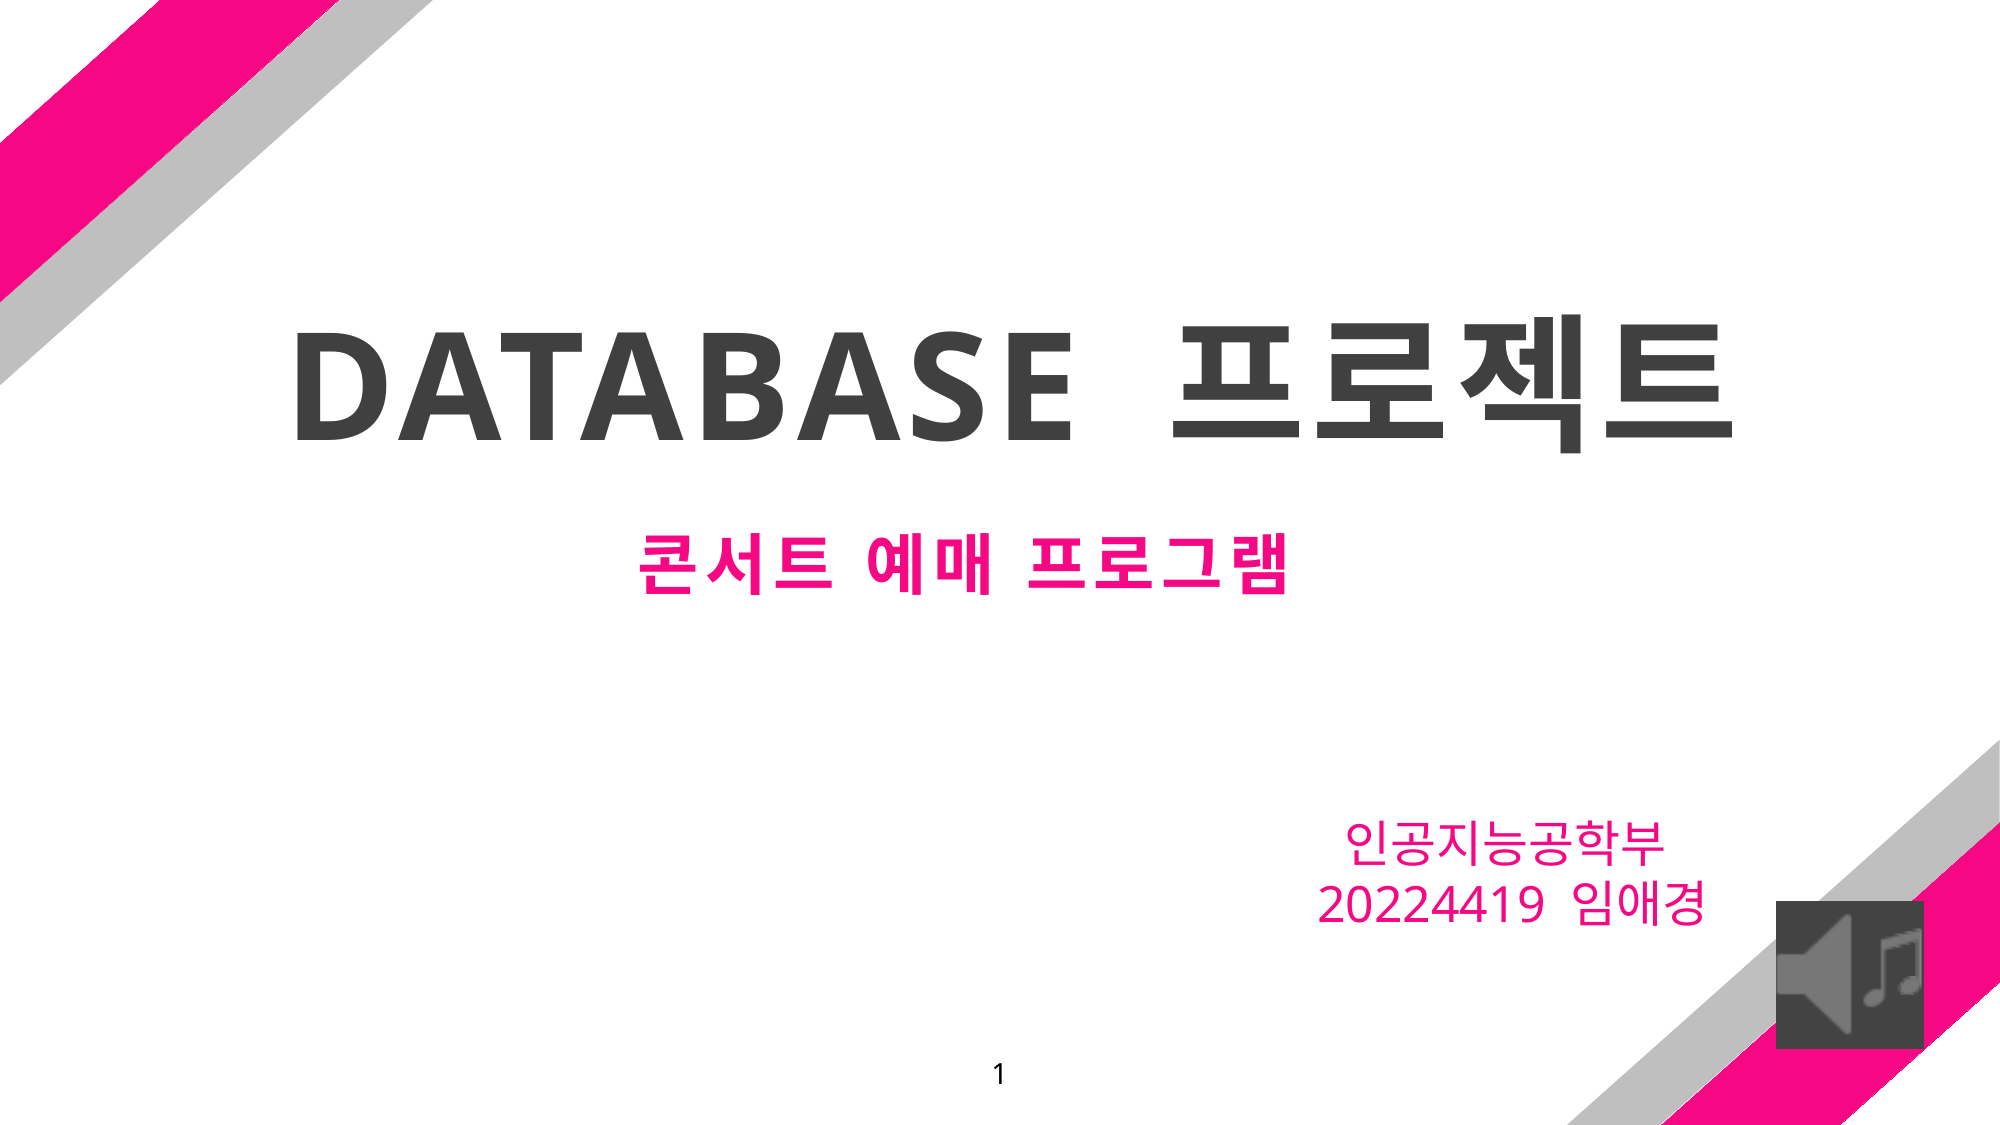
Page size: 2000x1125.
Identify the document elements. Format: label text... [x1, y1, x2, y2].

footer 1 [683, 1042, 1317, 1103]
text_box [0, 0, 434, 386]
picture [1774, 899, 1925, 1051]
text_box 인공지능공학부 20224419 임애경 [950, 805, 1561, 941]
text_box DATABASE 프로젝트 [208, 282, 1815, 478]
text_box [1566, 739, 2000, 1125]
text_box 콘서트 예매 프로그램 [598, 515, 1331, 610]
